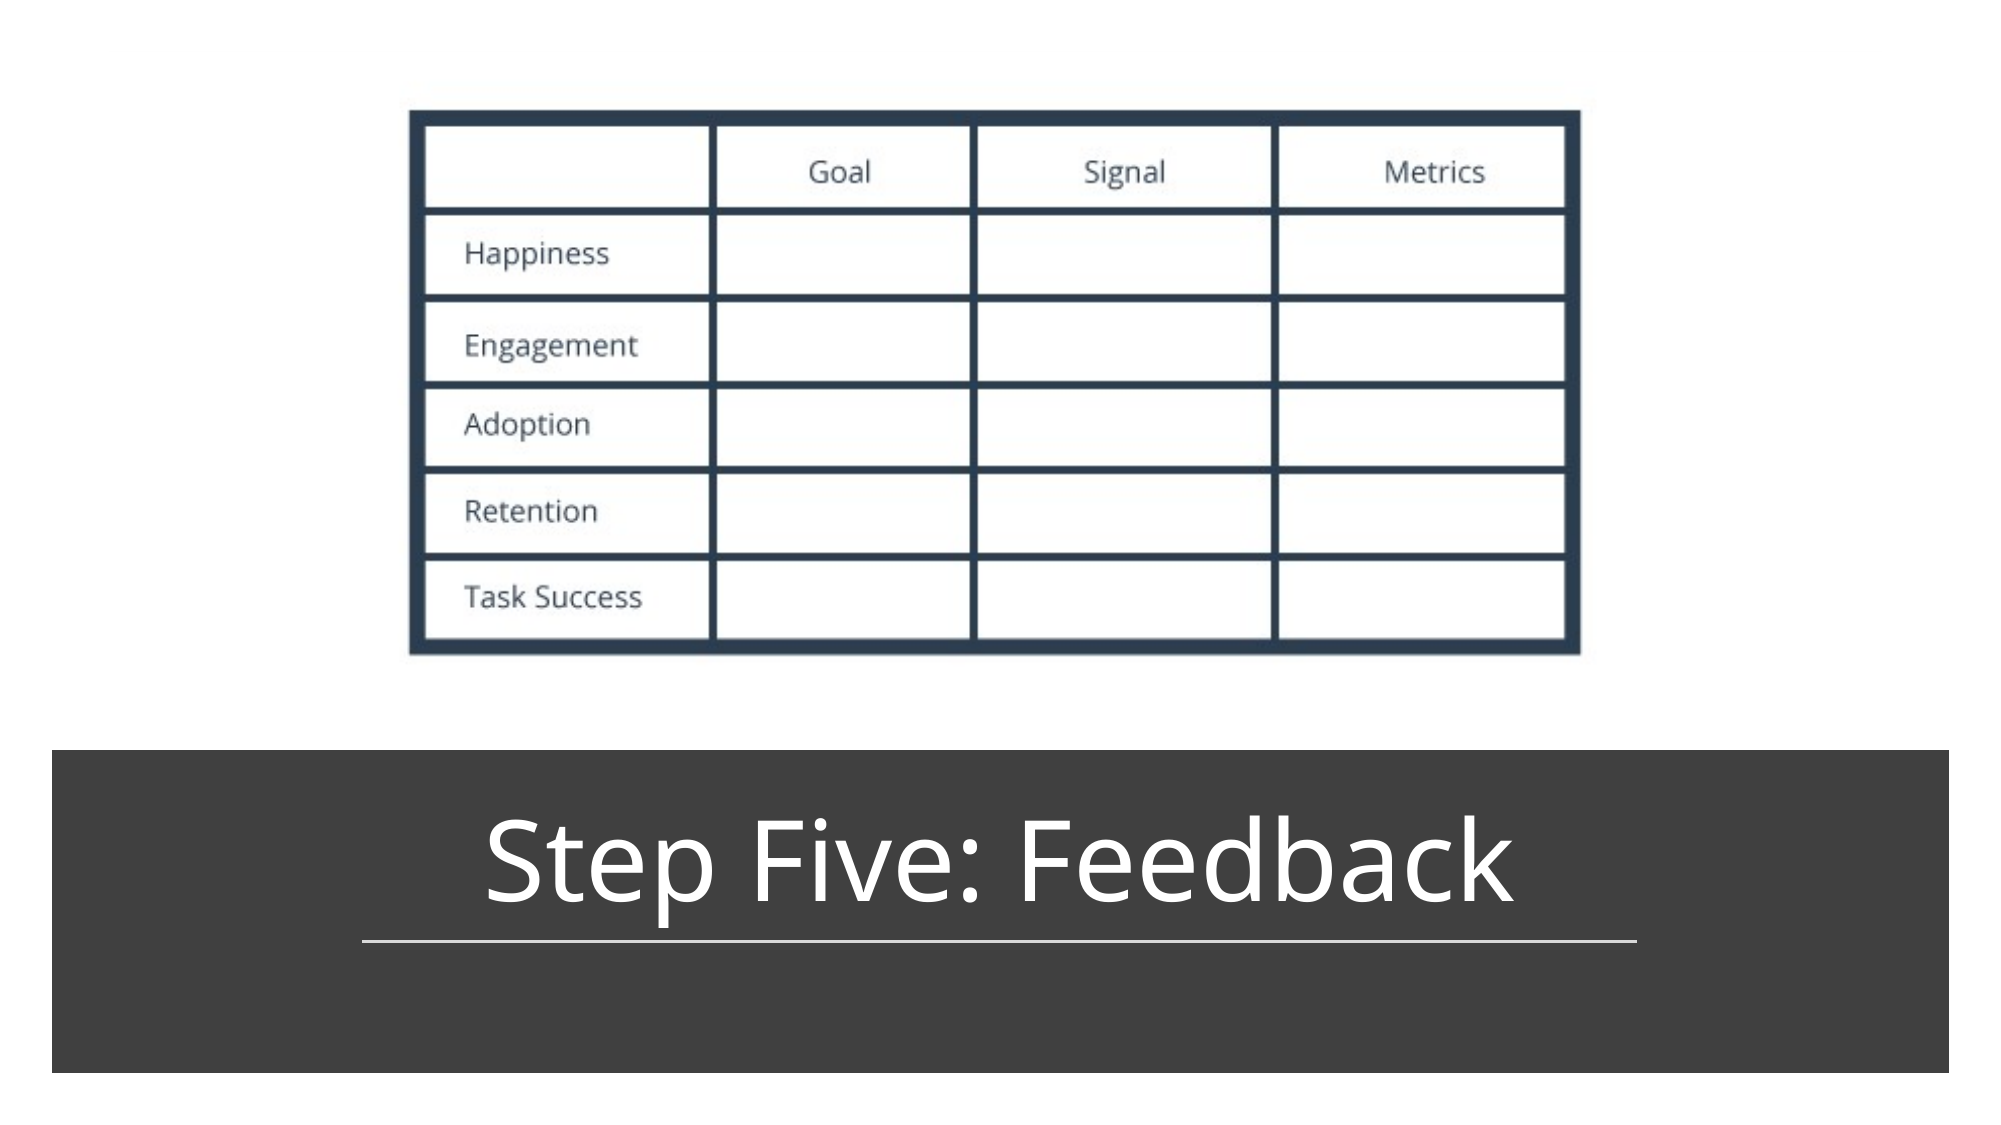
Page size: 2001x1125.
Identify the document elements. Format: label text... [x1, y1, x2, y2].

text_box [61, 759, 1939, 1064]
title Step Five: Feedback [86, 780, 1914, 933]
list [109, 50, 1882, 707]
